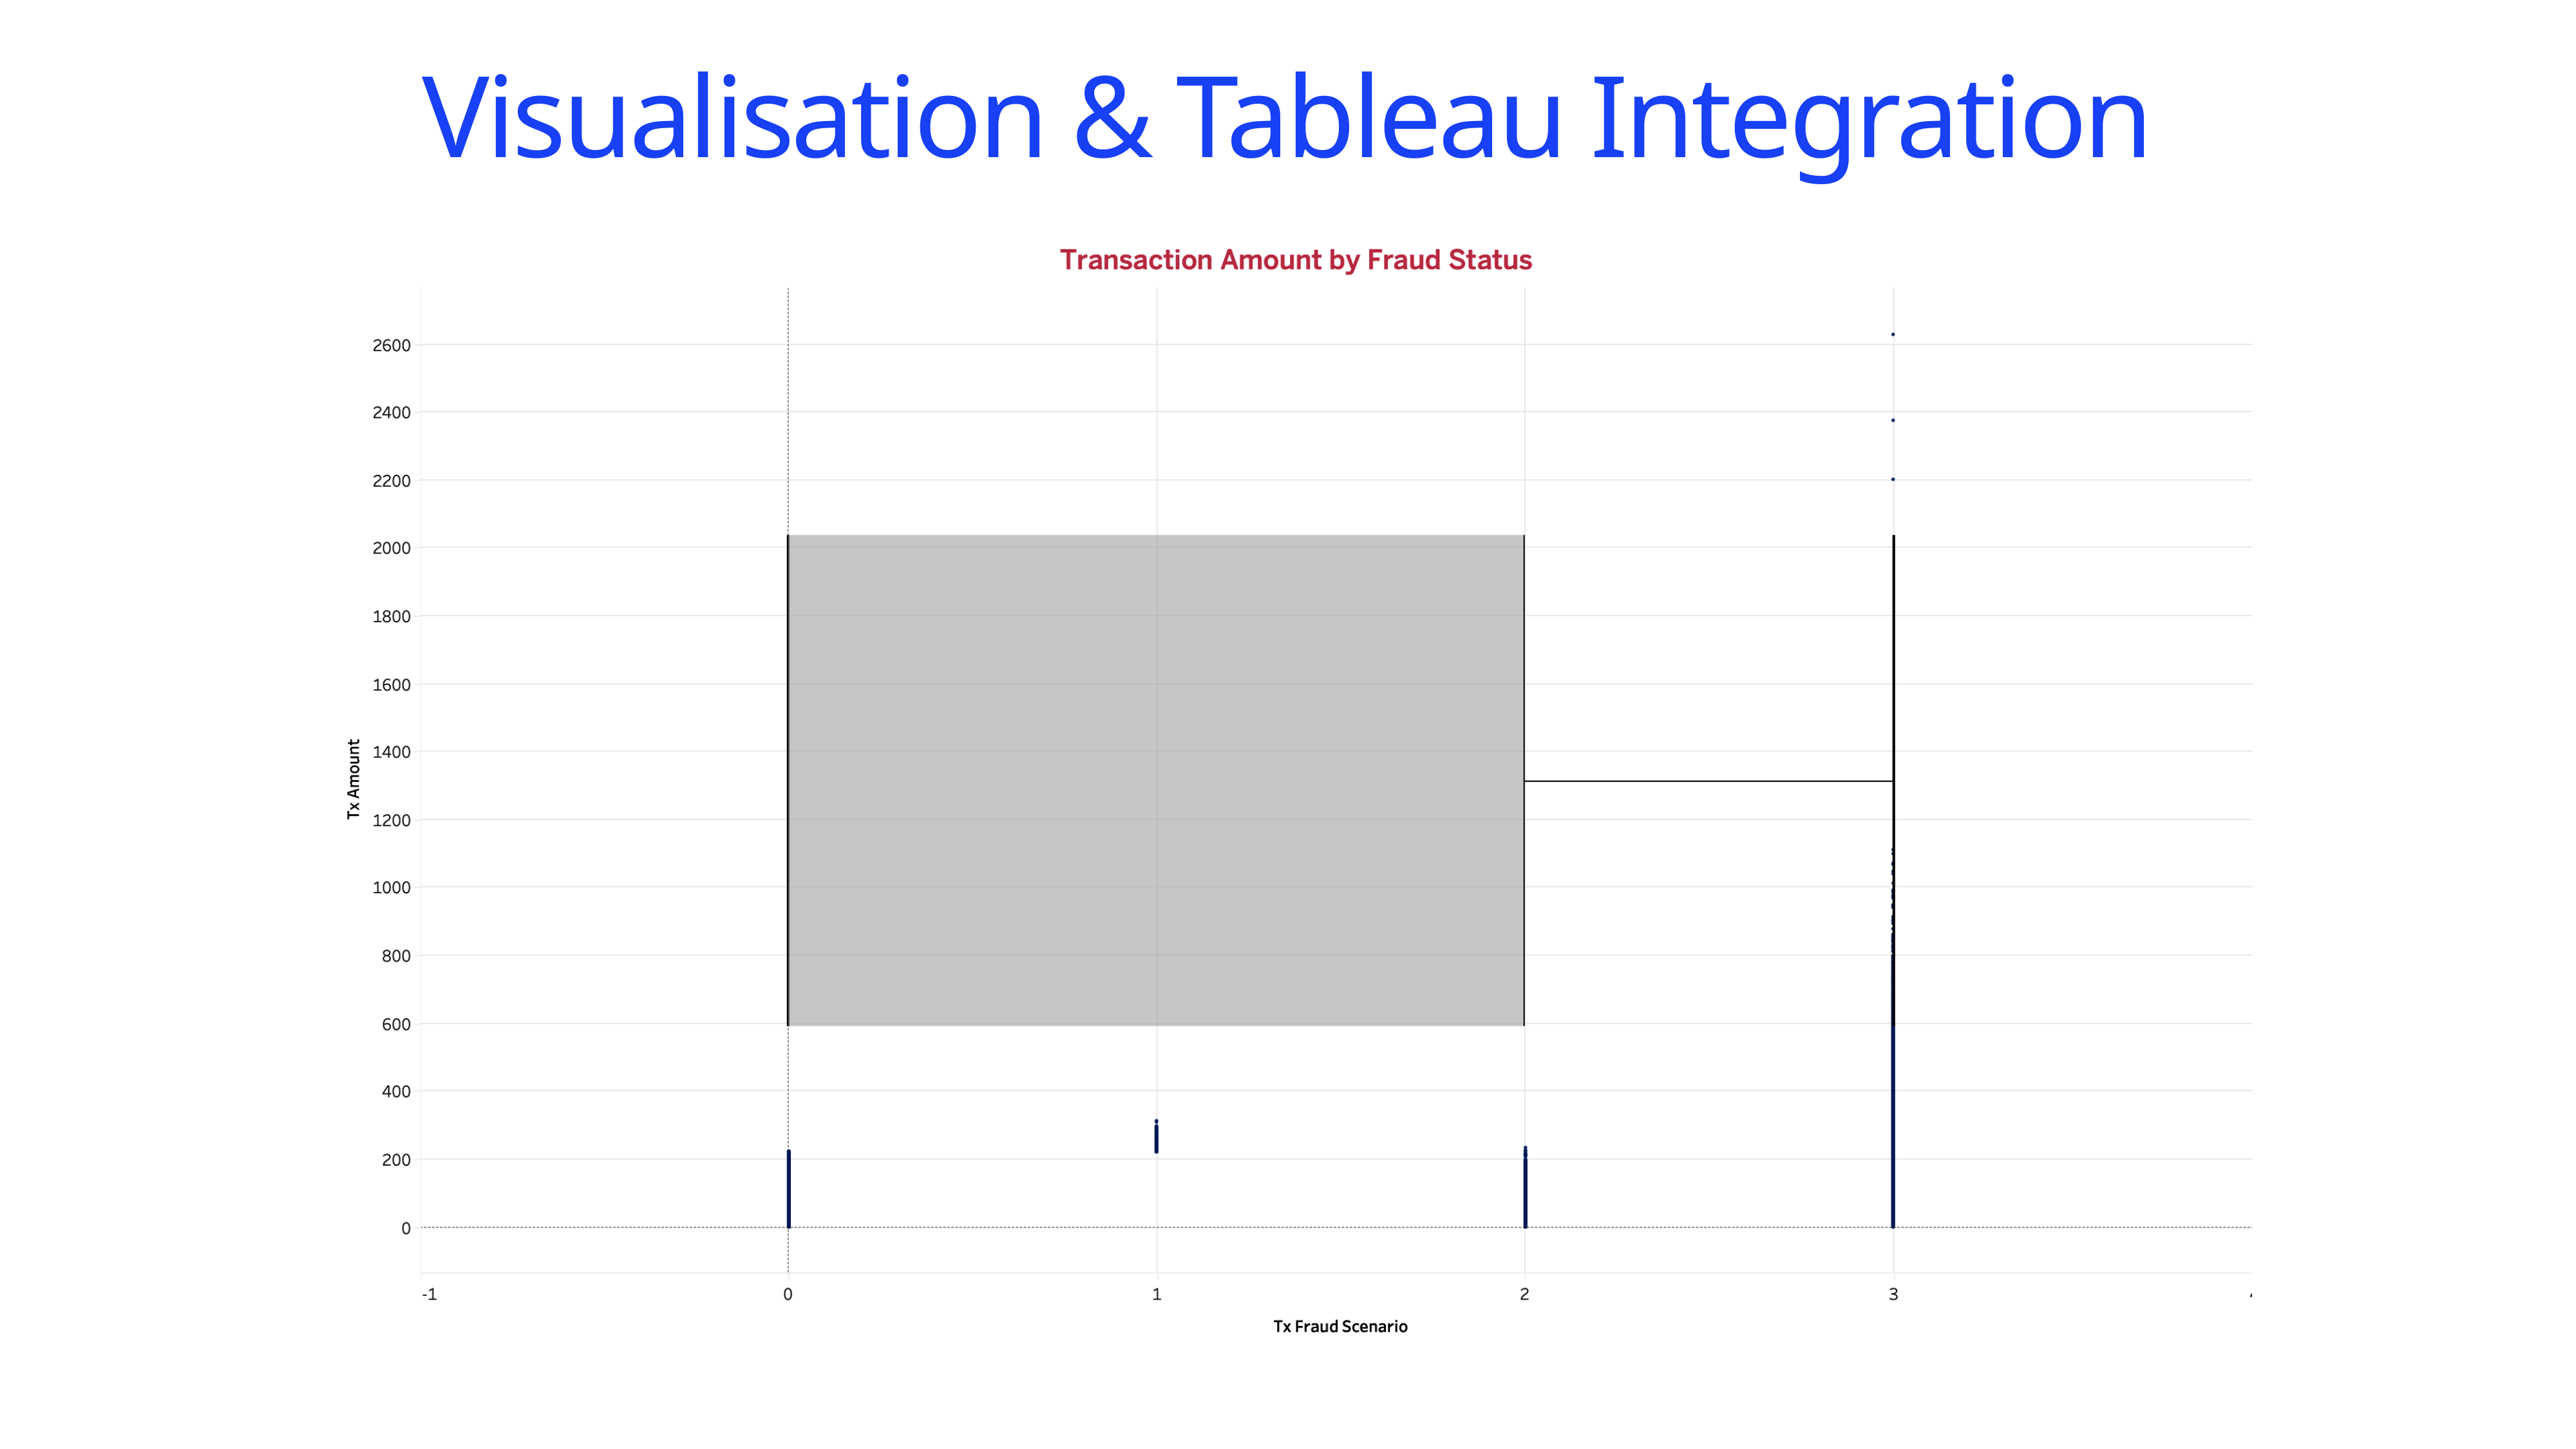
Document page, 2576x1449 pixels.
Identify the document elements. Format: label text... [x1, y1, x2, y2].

picture [323, 234, 2253, 1358]
title Visualisation & Tableau Integration [133, 19, 2443, 185]
